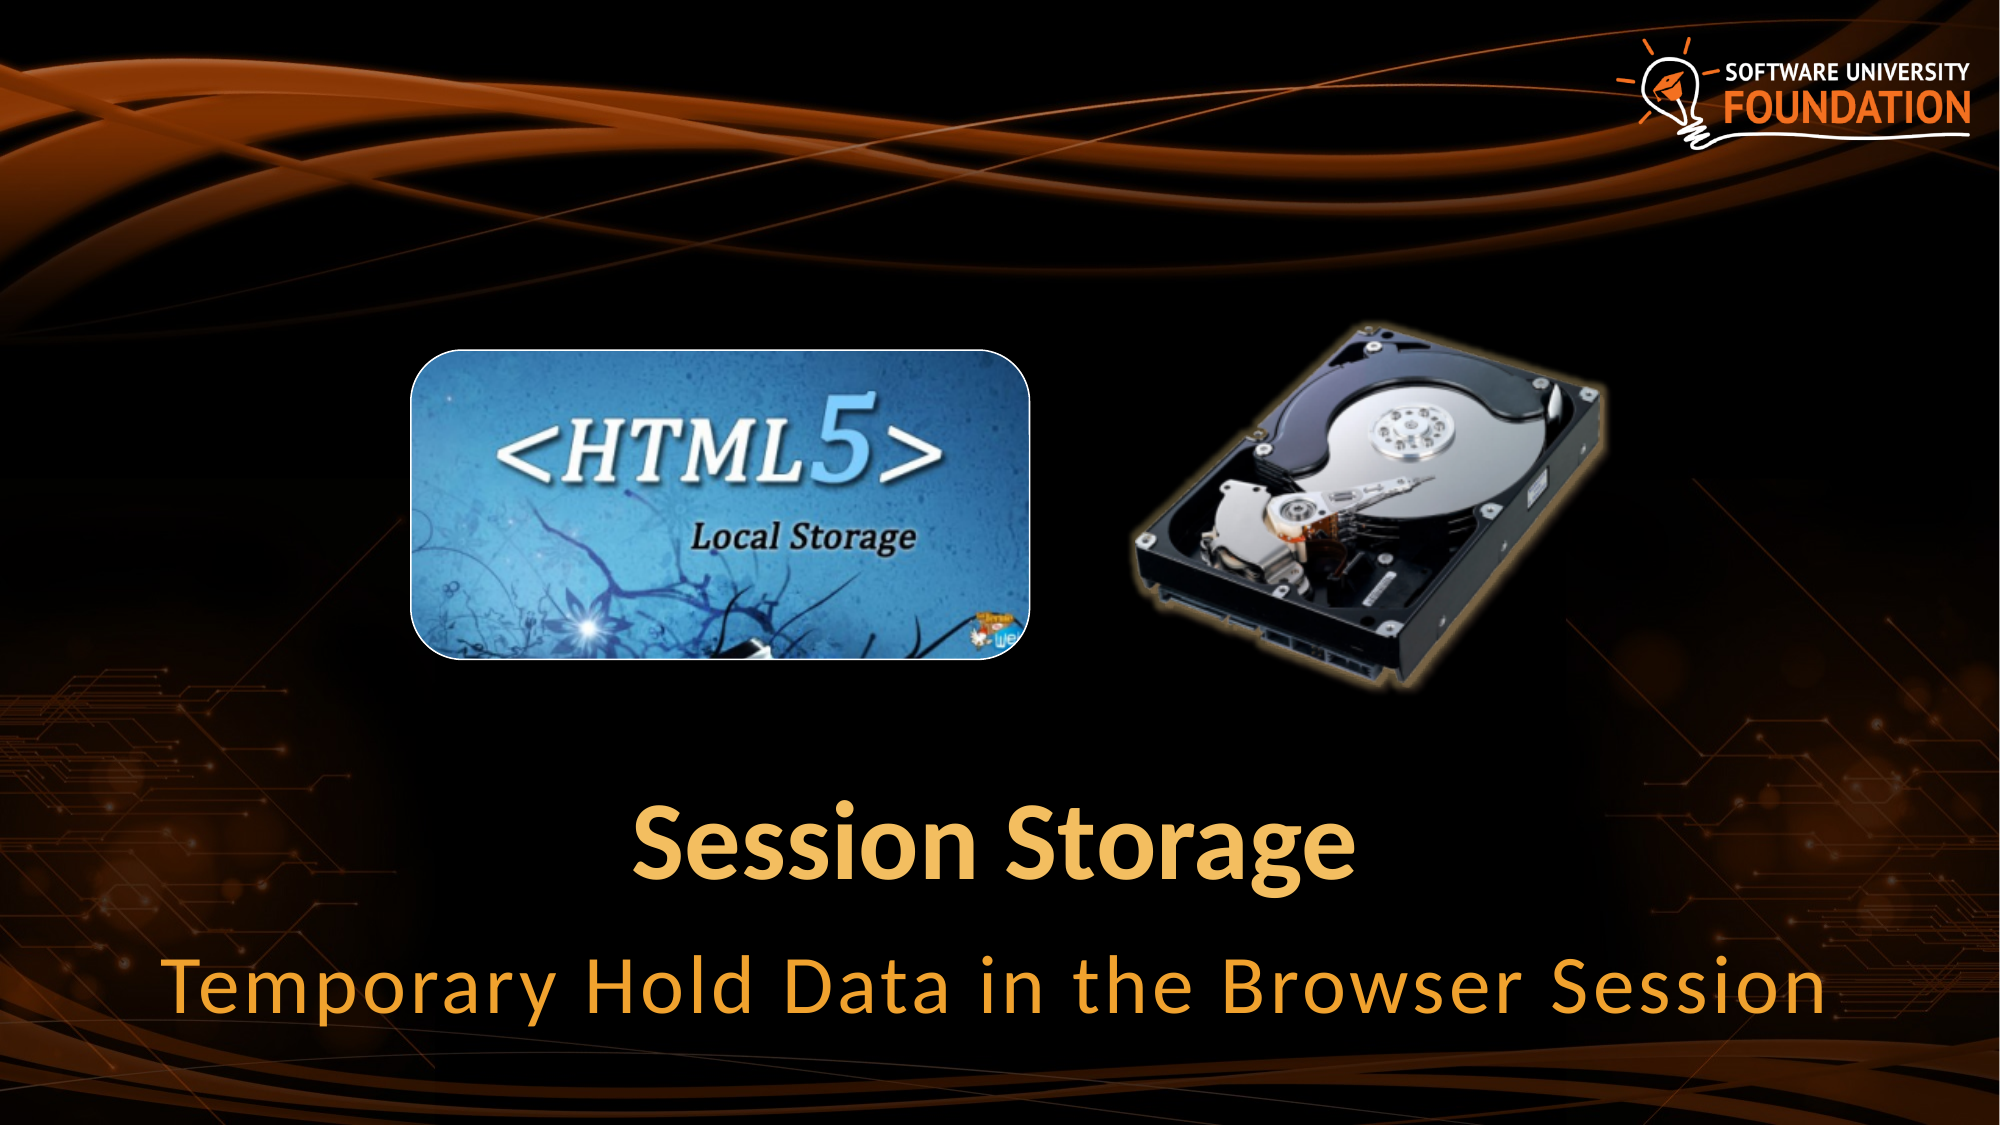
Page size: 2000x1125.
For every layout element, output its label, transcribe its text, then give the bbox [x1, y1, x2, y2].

list Temporary Hold Data in the Browser Session [78, 919, 1913, 1037]
title Session Storage [78, 774, 1913, 910]
picture [0, 0, 2000, 1125]
